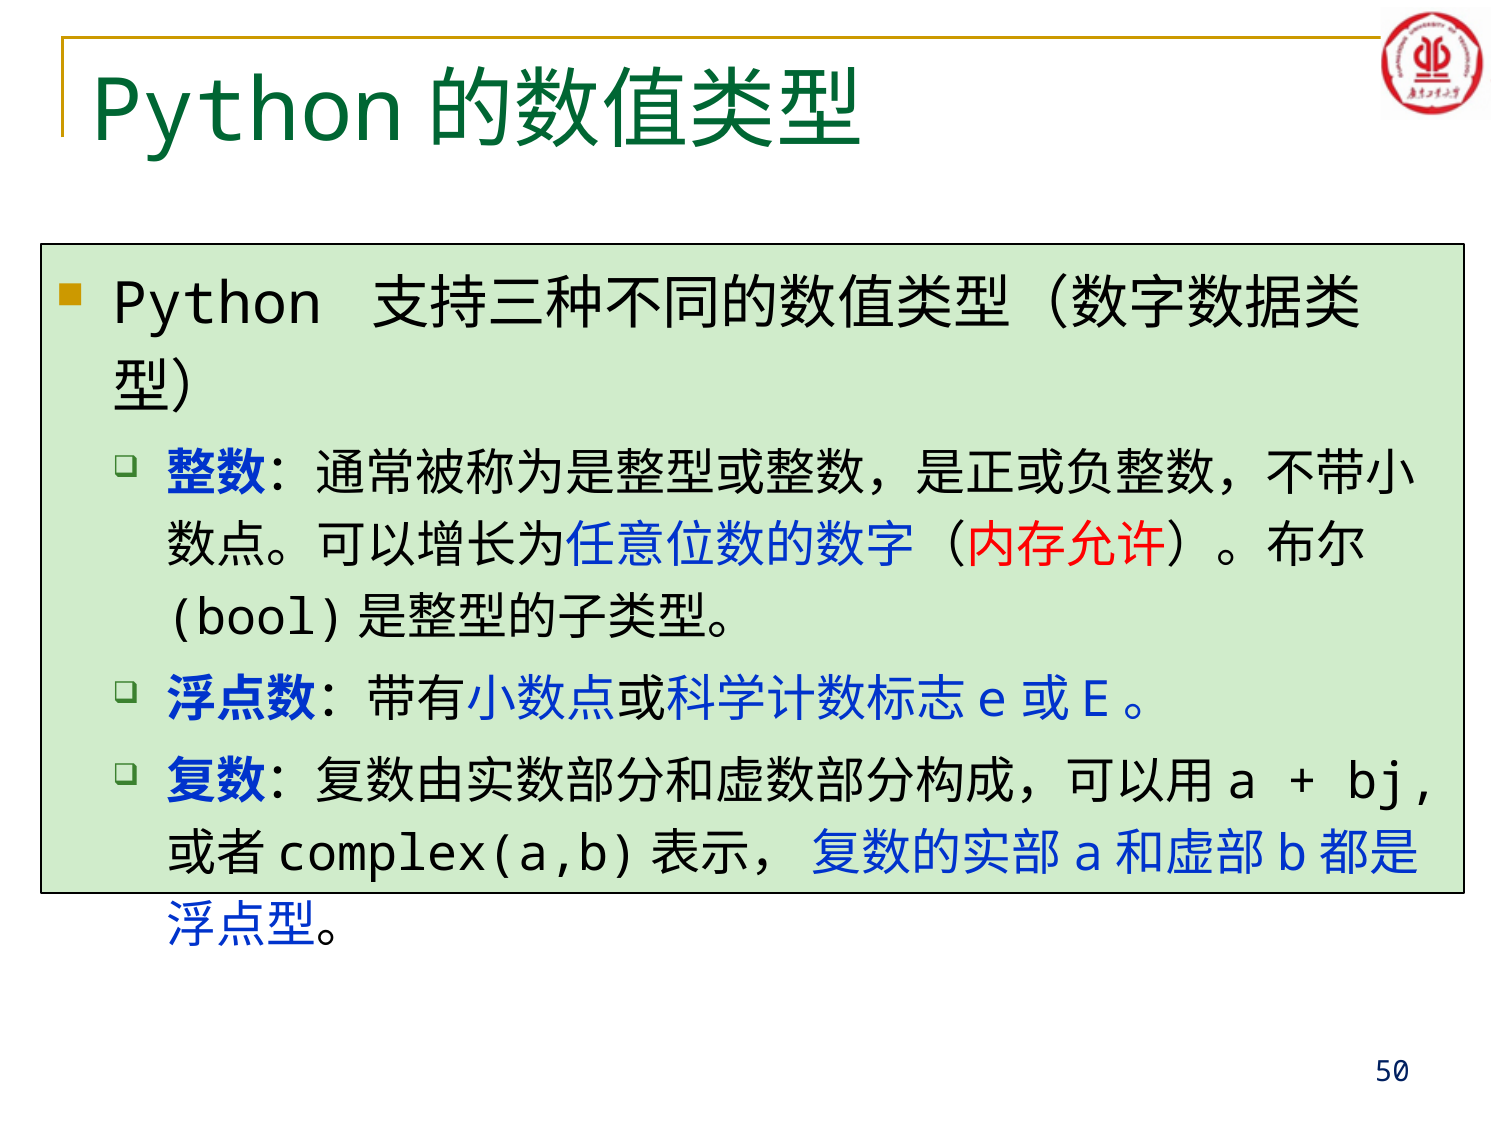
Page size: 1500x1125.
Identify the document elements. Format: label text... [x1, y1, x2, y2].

title Python的数值类型 [75, 45, 1425, 150]
slide_number 50 [1074, 1024, 1425, 1100]
text_box Python 支持三种不同的数值类型（数字数据类型） 整数：通常被称为是整型或整数，是正或负整数，不带小数点。可以增长为任意位数的数字（内存允许）。布尔(bool)是整型的子类型。 浮点数：带有小数点或科学计数标志e或E。 复数：复数由实数部分和虚数部分构成，可以用a + bj,或者complex(a,b)表示， 复数的实部a和虚部b都是浮点型。 [41, 243, 1465, 894]
picture [1380, 7, 1491, 120]
